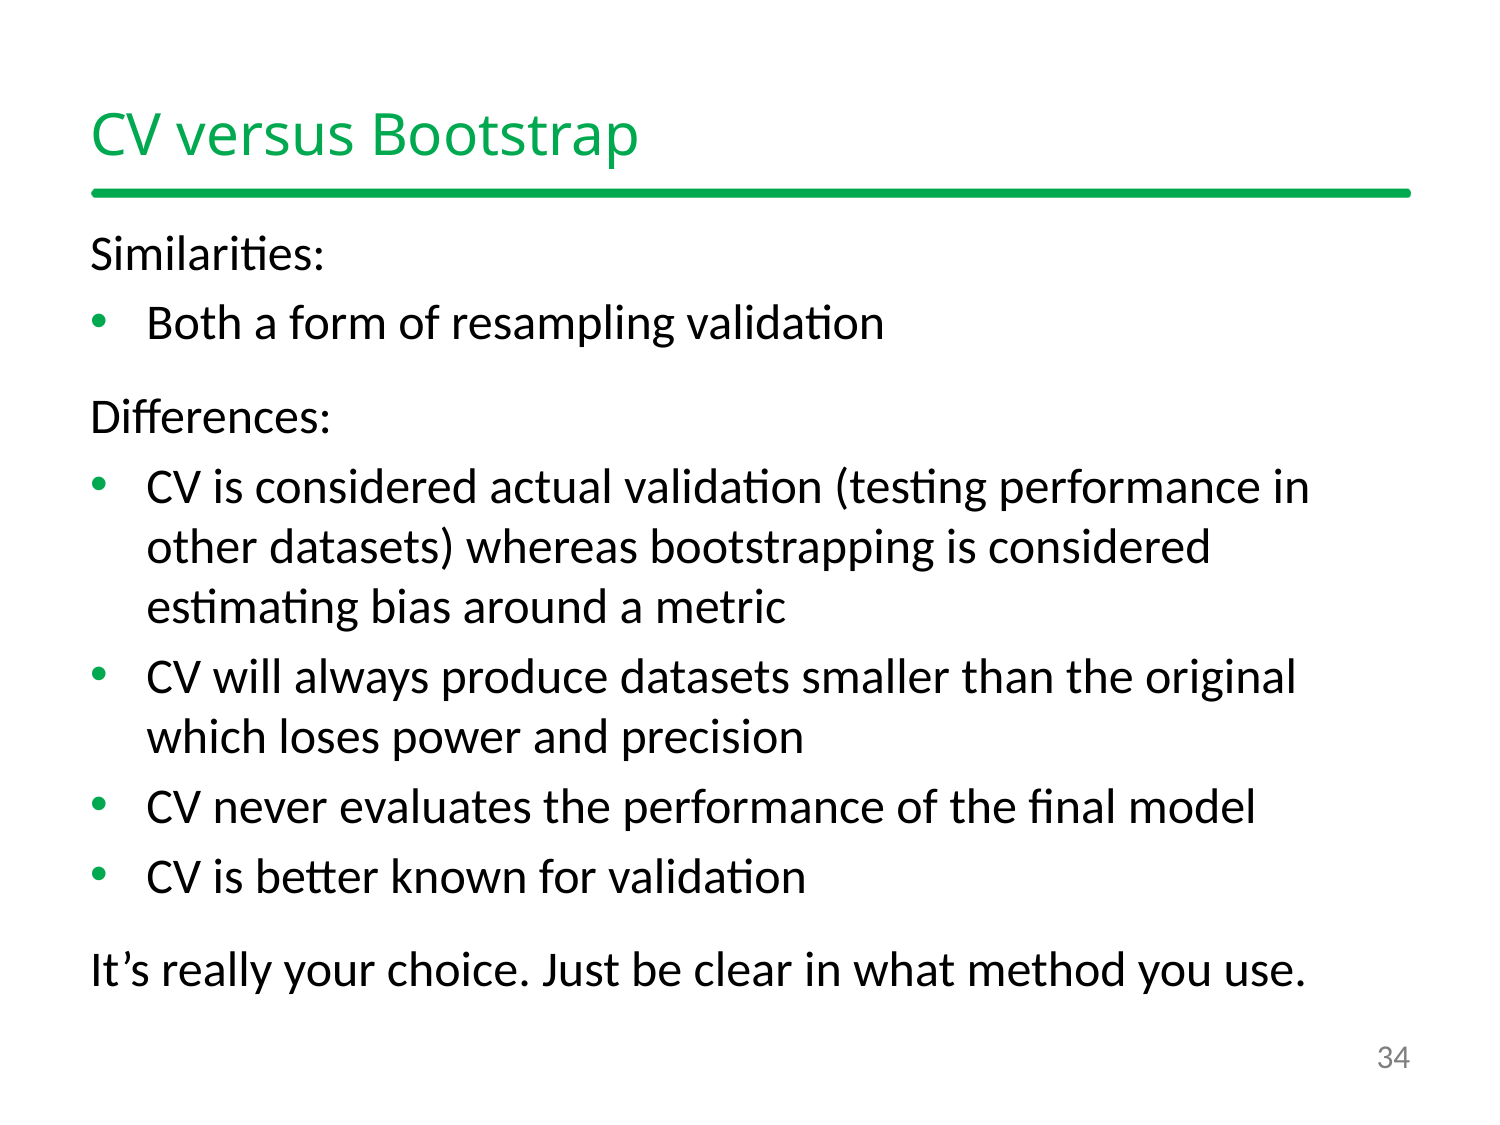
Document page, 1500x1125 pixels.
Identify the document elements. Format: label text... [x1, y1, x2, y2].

title CV versus Bootstrap [75, 45, 1425, 175]
picture [91, 188, 1411, 198]
list Similarities: Both a form of resampling validation Differences: CV is considered actual validation (testing performance in other datasets) whereas bootstrapping is considered estimating bias around a metric CV will always produce datasets smaller than the original which loses power and precision CV never evaluates the performance of the final model CV is better known for validation It’s really your choice. Just be clear in what method you use. [75, 212, 1425, 1025]
